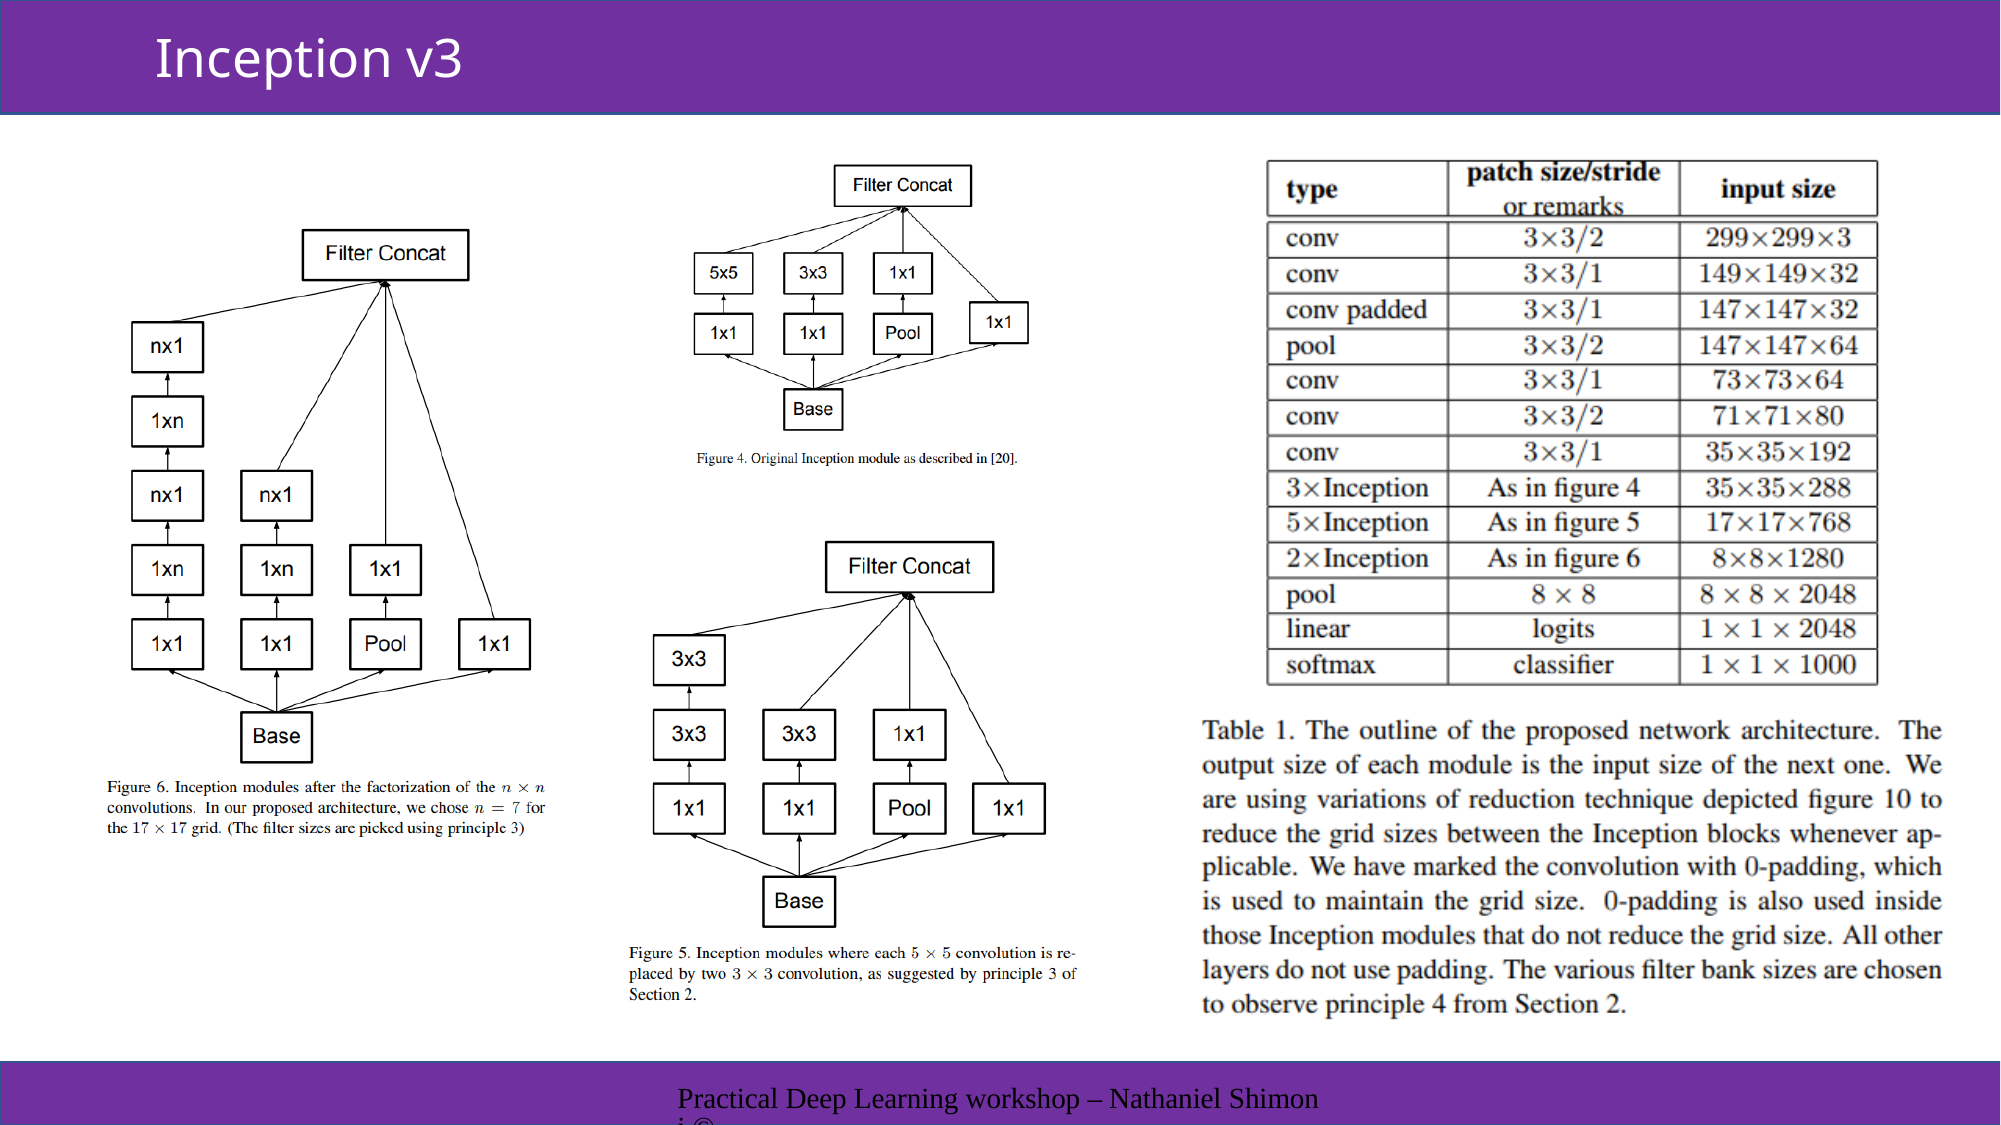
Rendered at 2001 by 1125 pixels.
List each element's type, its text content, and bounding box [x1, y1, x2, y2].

picture [83, 222, 553, 852]
picture [618, 505, 1091, 1022]
picture [1165, 126, 1966, 1049]
footer Practical Deep Learning workshop – Nathaniel Shimoni © [662, 1077, 1338, 1117]
title Inception v3 [140, 24, 1863, 98]
picture [666, 145, 1042, 478]
